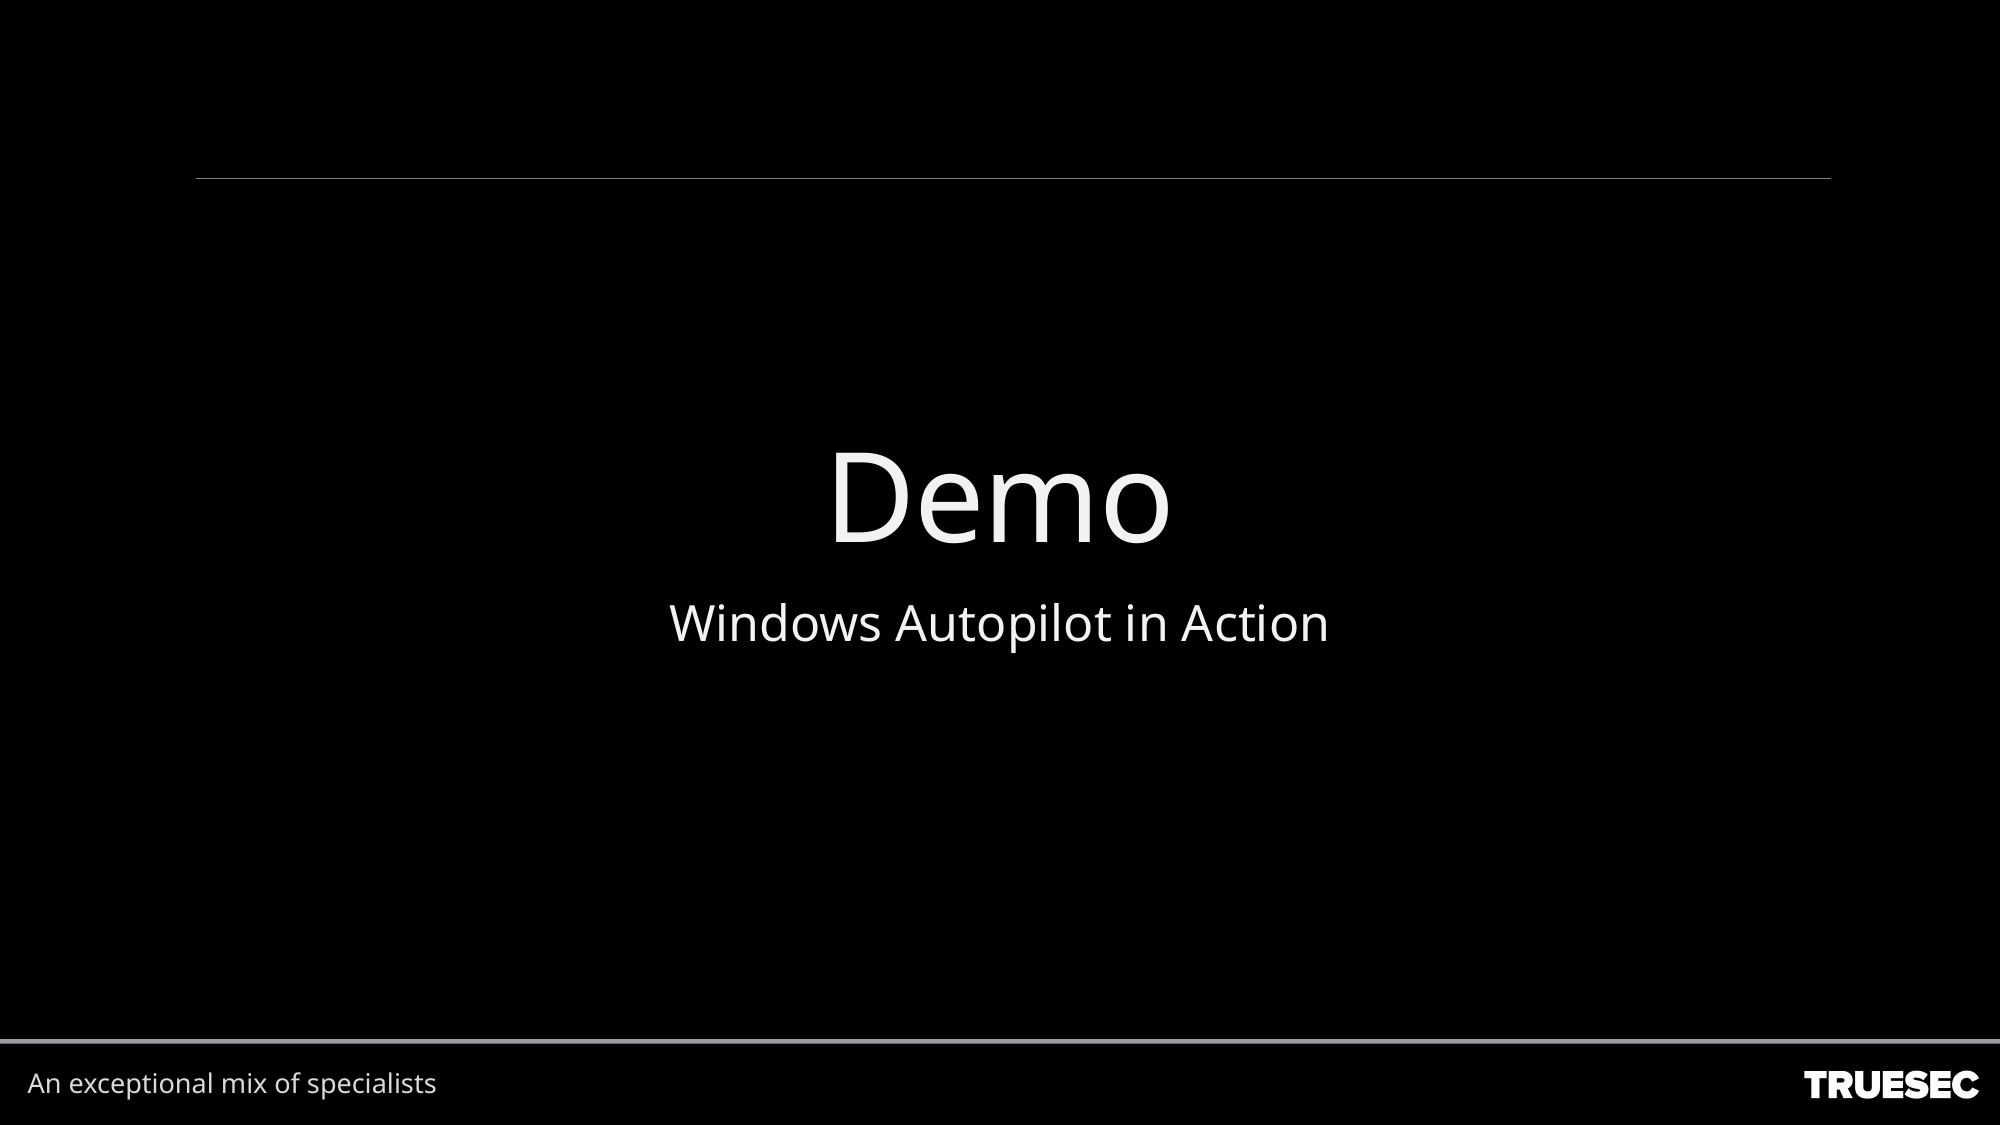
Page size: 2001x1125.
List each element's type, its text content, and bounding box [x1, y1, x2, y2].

subtitle Windows Autopilot in Action [249, 590, 1750, 863]
title Demo [249, 184, 1750, 576]
picture [1804, 1067, 1979, 1101]
